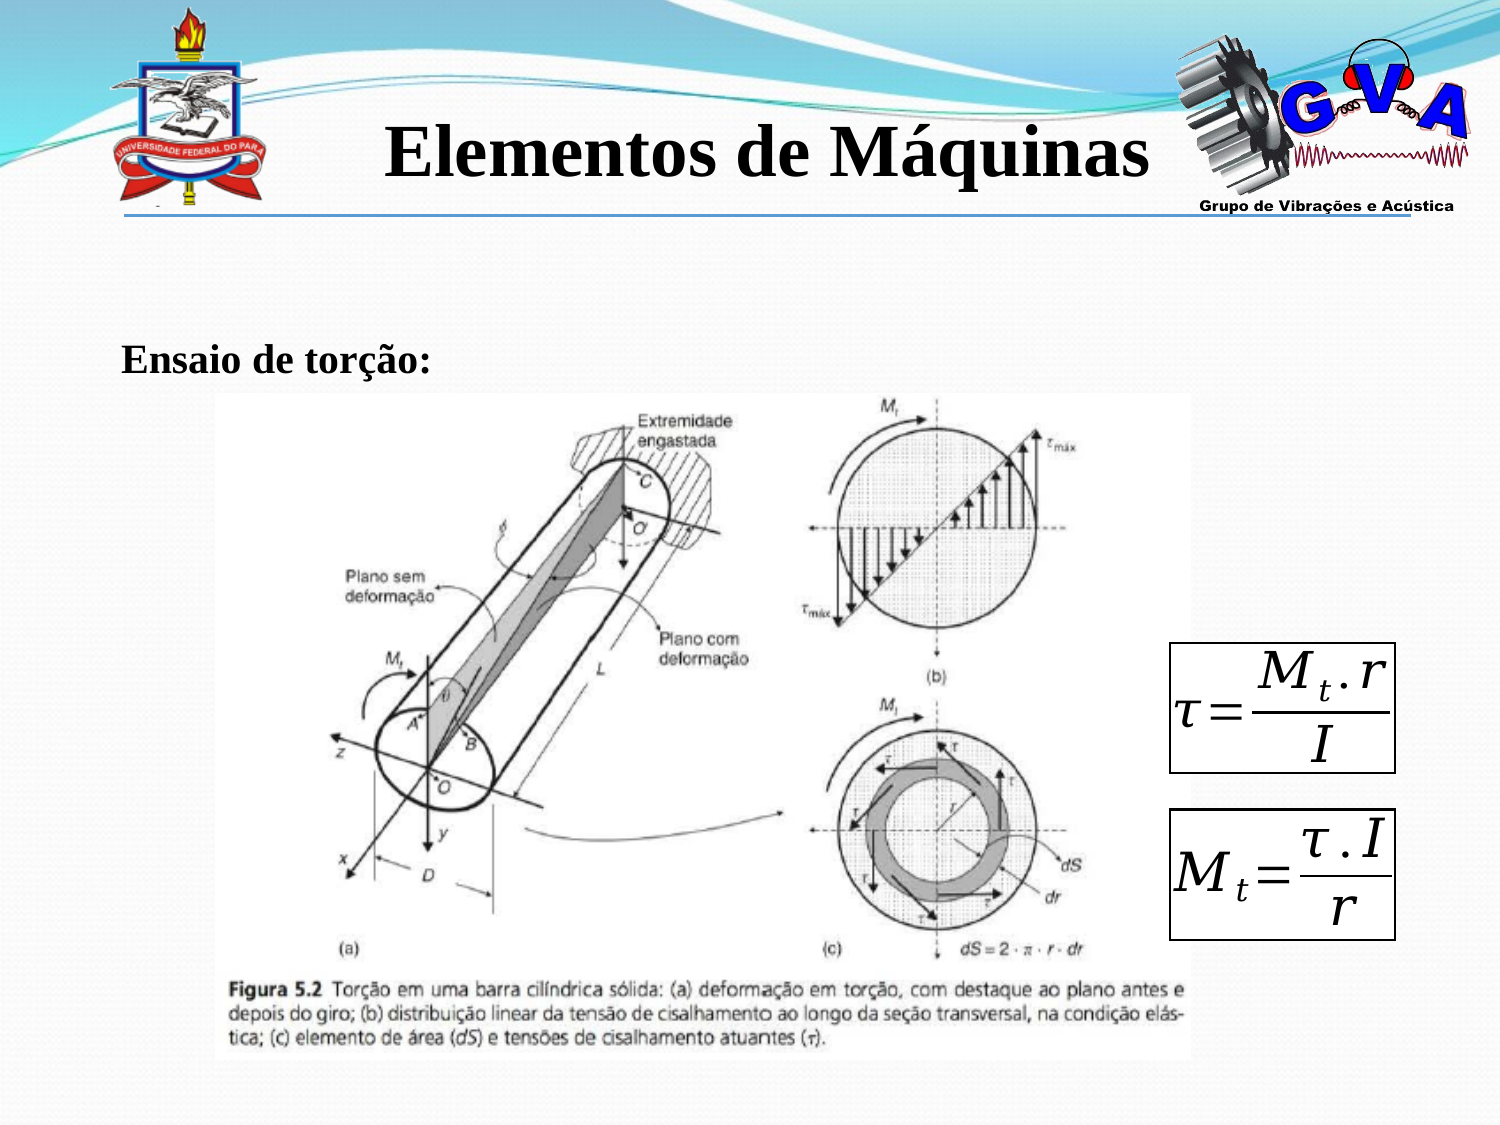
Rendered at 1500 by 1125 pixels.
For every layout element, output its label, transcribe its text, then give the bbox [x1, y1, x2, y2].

picture [0, 0, 1500, 1125]
text_box Ensaio de torção: [106, 298, 1394, 389]
text_box Elementos de Máquinas [275, 93, 1172, 199]
